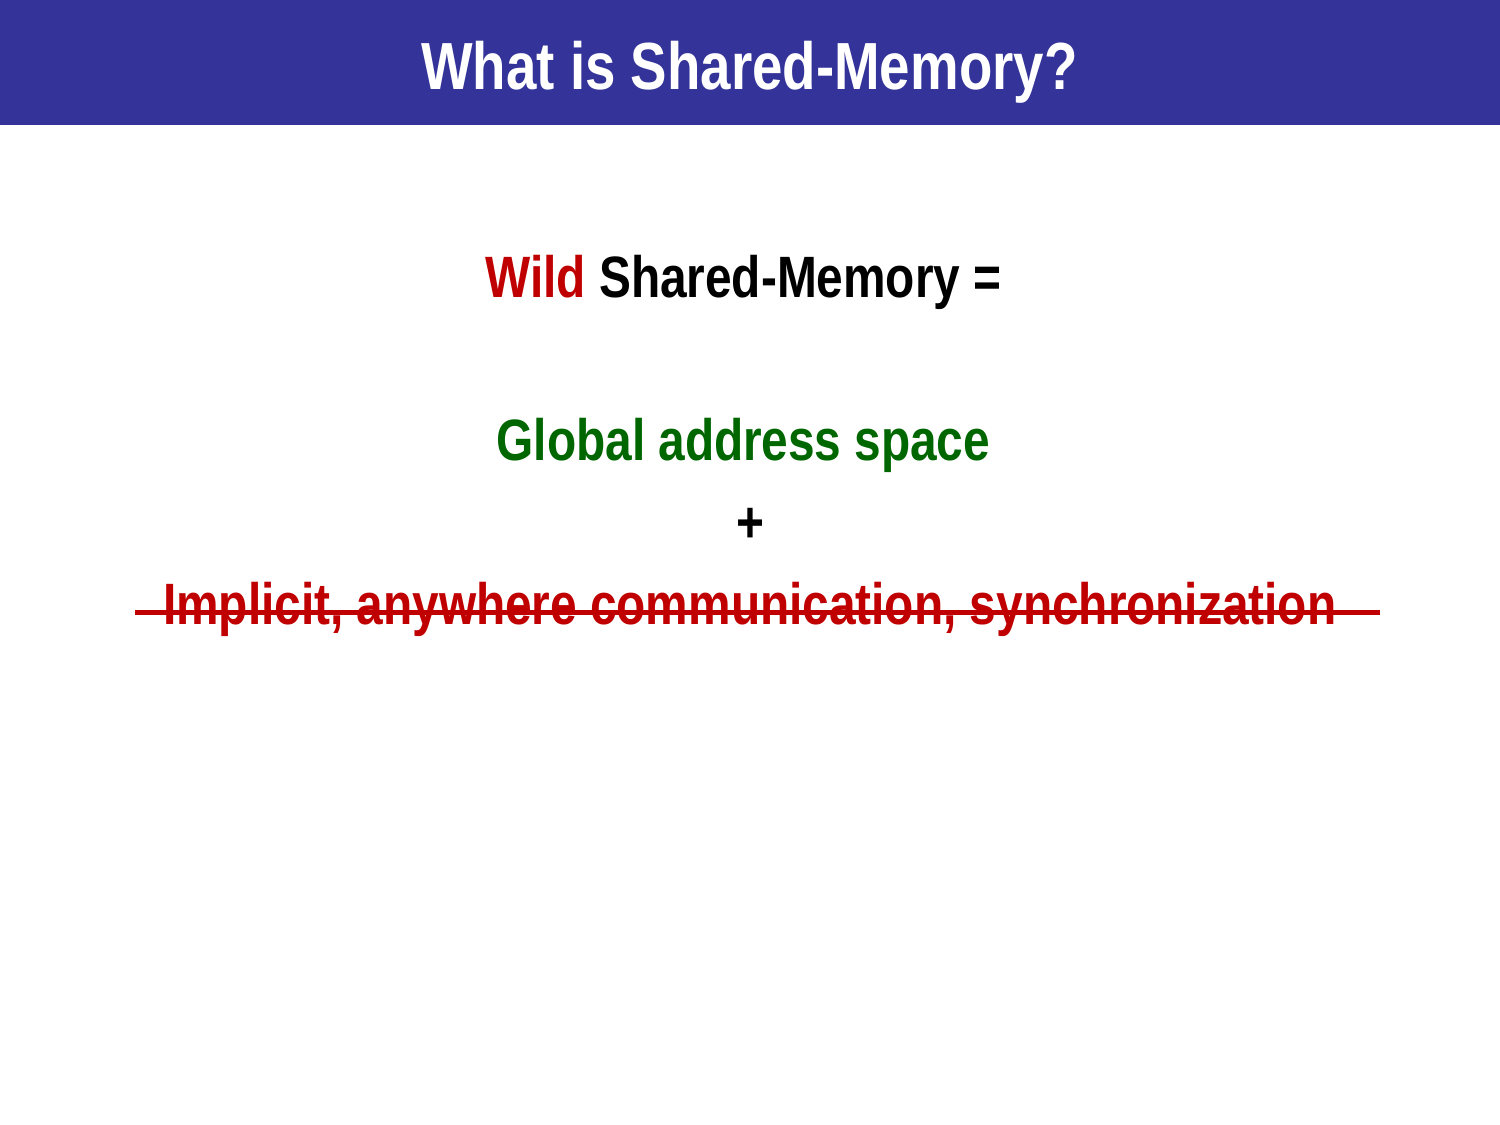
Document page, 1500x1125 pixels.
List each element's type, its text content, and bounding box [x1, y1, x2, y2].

list Wild Shared-Memory = Global address space + Implicit, anywhere communication, synchronization [24, 149, 1475, 1050]
title What is Shared-Memory? [0, 0, 1500, 125]
